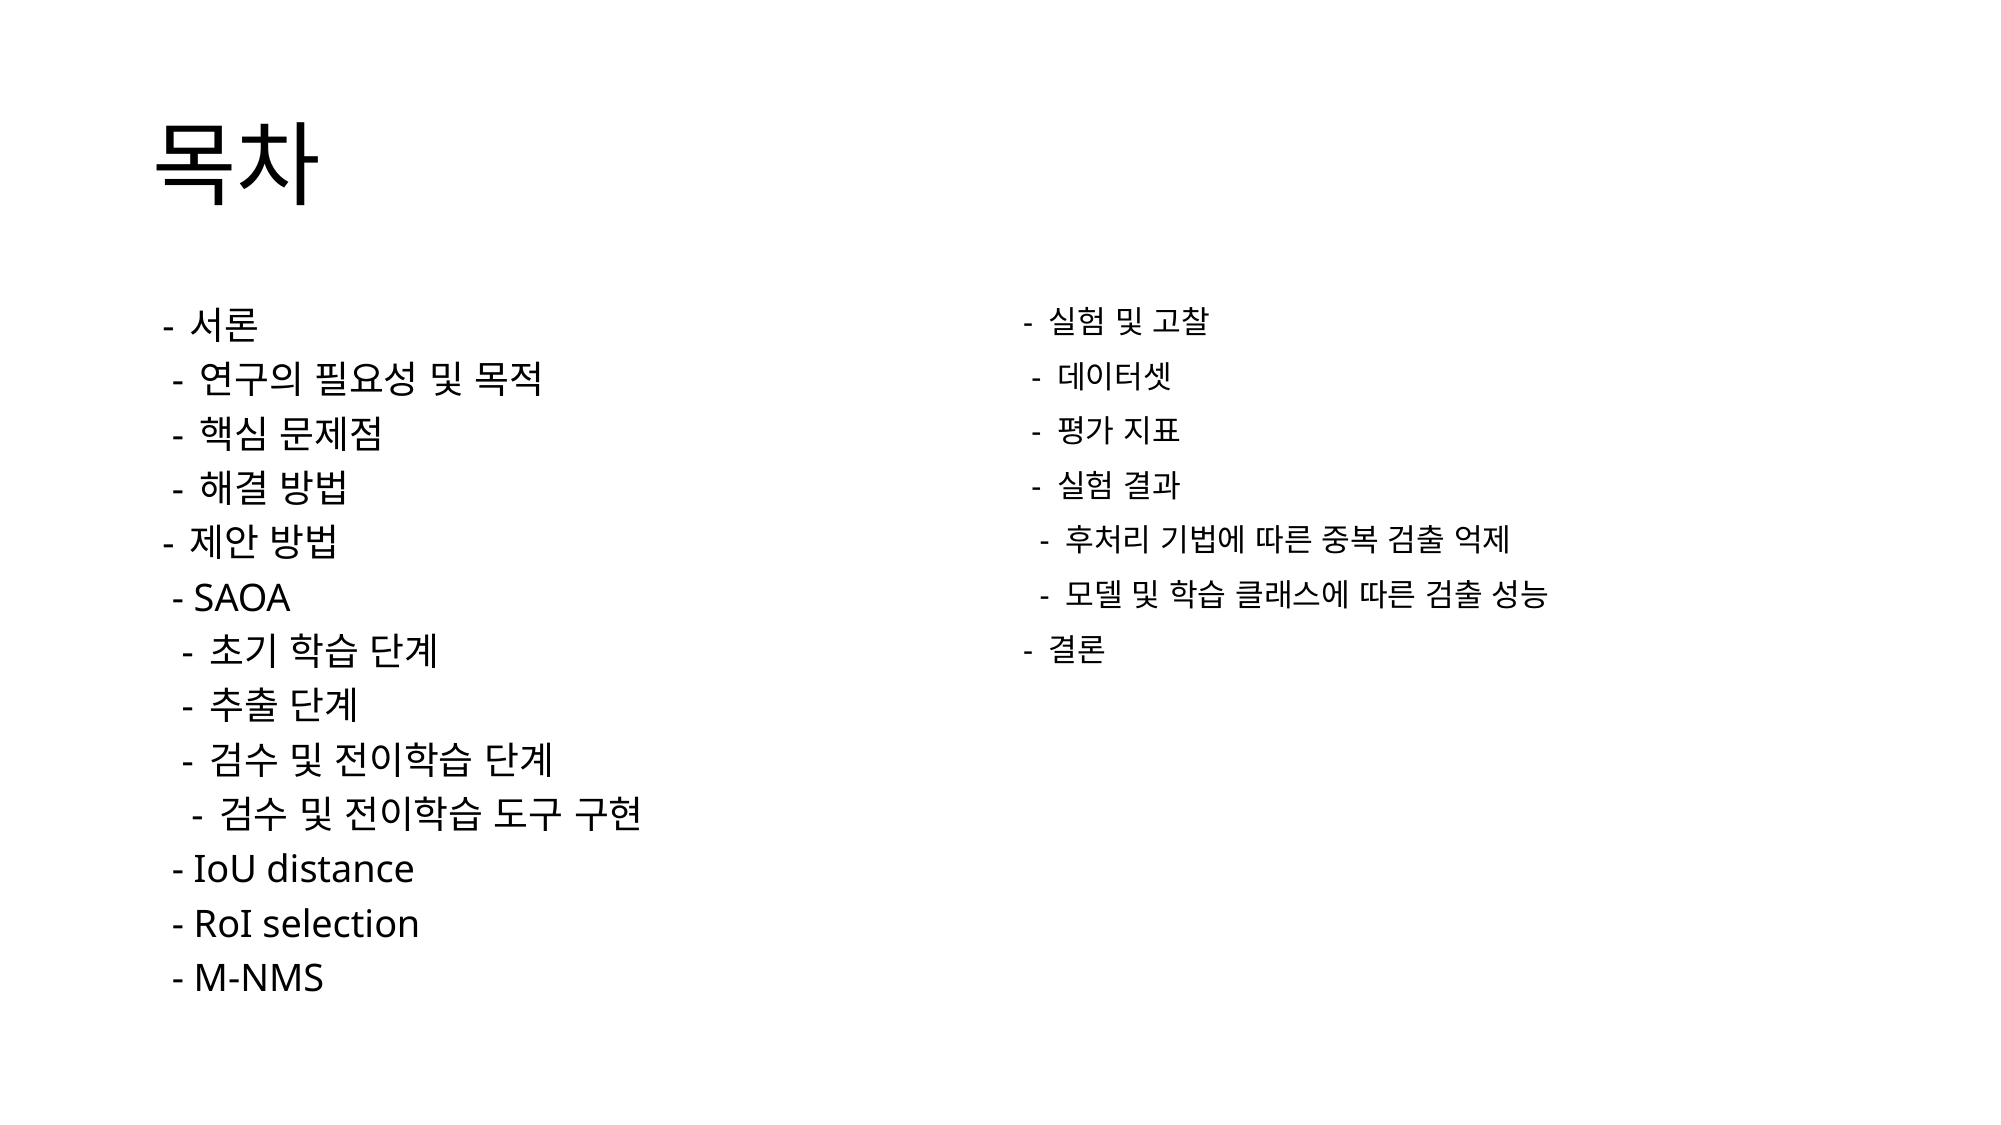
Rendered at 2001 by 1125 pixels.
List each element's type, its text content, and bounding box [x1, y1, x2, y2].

title 목차 [137, 59, 1863, 278]
text_box - 실험 및 고찰 - 데이터셋 - 평가 지표 - 실험 결과 - 후처리 기법에 따른 중복 검출 억제 - 모델 및 학습 클래스에 따른 검출 성능 - 결론 [999, 299, 1795, 1014]
list - 서론 - 연구의 필요성 및 목적 - 핵심 문제점 - 해결 방법 - 제안 방법 - SAOA - 초기 학습 단계 - 추출 단계 - 검수 및 전이학습 단계 - 검수 및 전이학습 도구 구현 - IoU distance - RoI selection - M-NMS [137, 299, 932, 1014]
